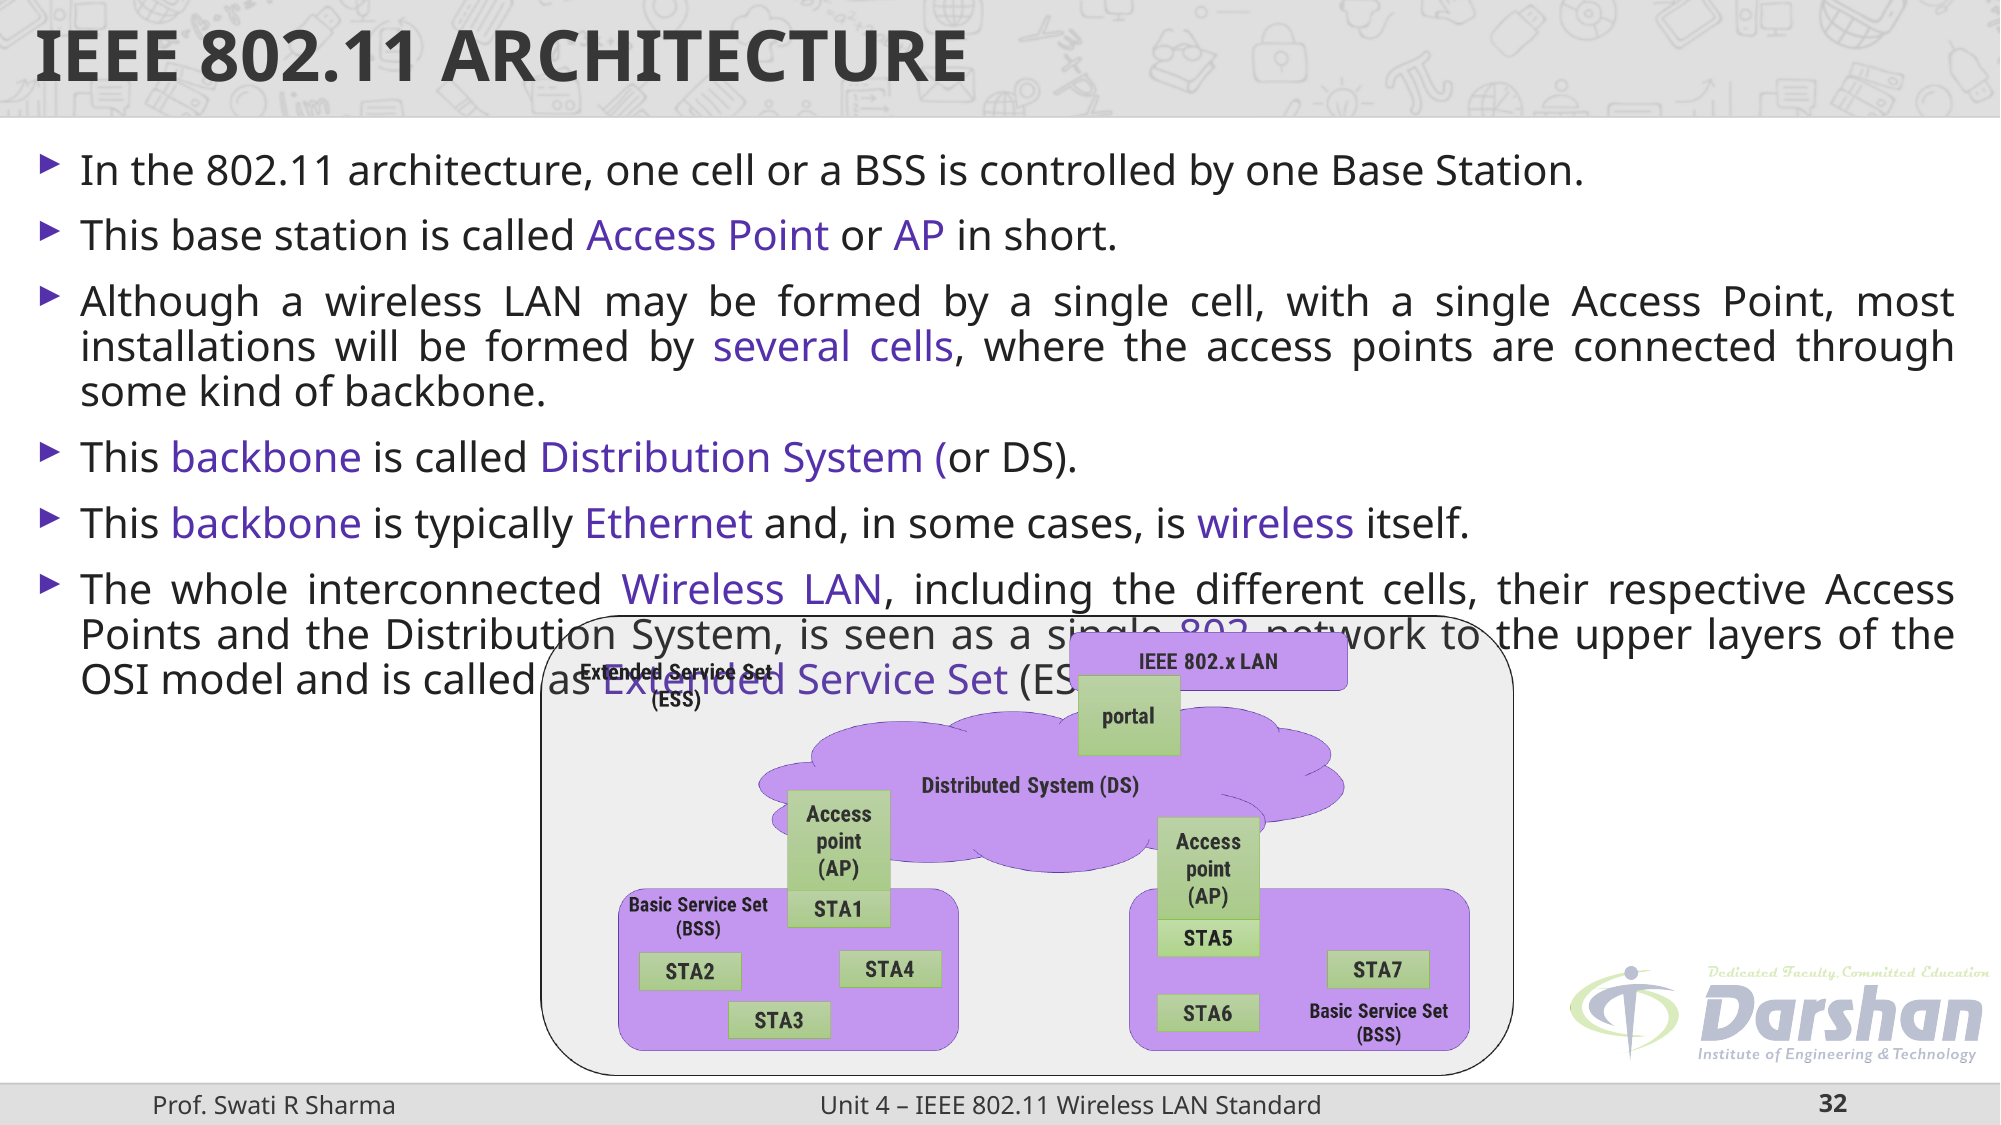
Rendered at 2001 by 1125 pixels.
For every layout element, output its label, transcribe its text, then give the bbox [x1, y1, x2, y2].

text_box Addresses: Number and meaning of address fields depend on context Types include source, destination, transmitting station, and receiving station [1570, 966, 1990, 1063]
list In the 802.11 architecture, one cell or a BSS is controlled by one Base Station. This base station is called Access Point or AP in short. Although a wireless LAN may be formed by a single cell, with a single Access Point, most installations will be formed by several cells, where the access points are connected through some kind of backbone. This backbone is called Distribution System (or DS). This backbone is typically Ethernet and, in some cases, is wireless itself. The whole interconnected Wireless LAN, including the different cells, their respective Access Points and the Distribution System, is seen as a single 802 network to the upper layers of the OSI model and is called as Extended Service Set (ESS). [21, 141, 1971, 1059]
title IEEE 802.11 ARCHITECTURE [0, 0, 2000, 117]
picture [540, 615, 1514, 1076]
